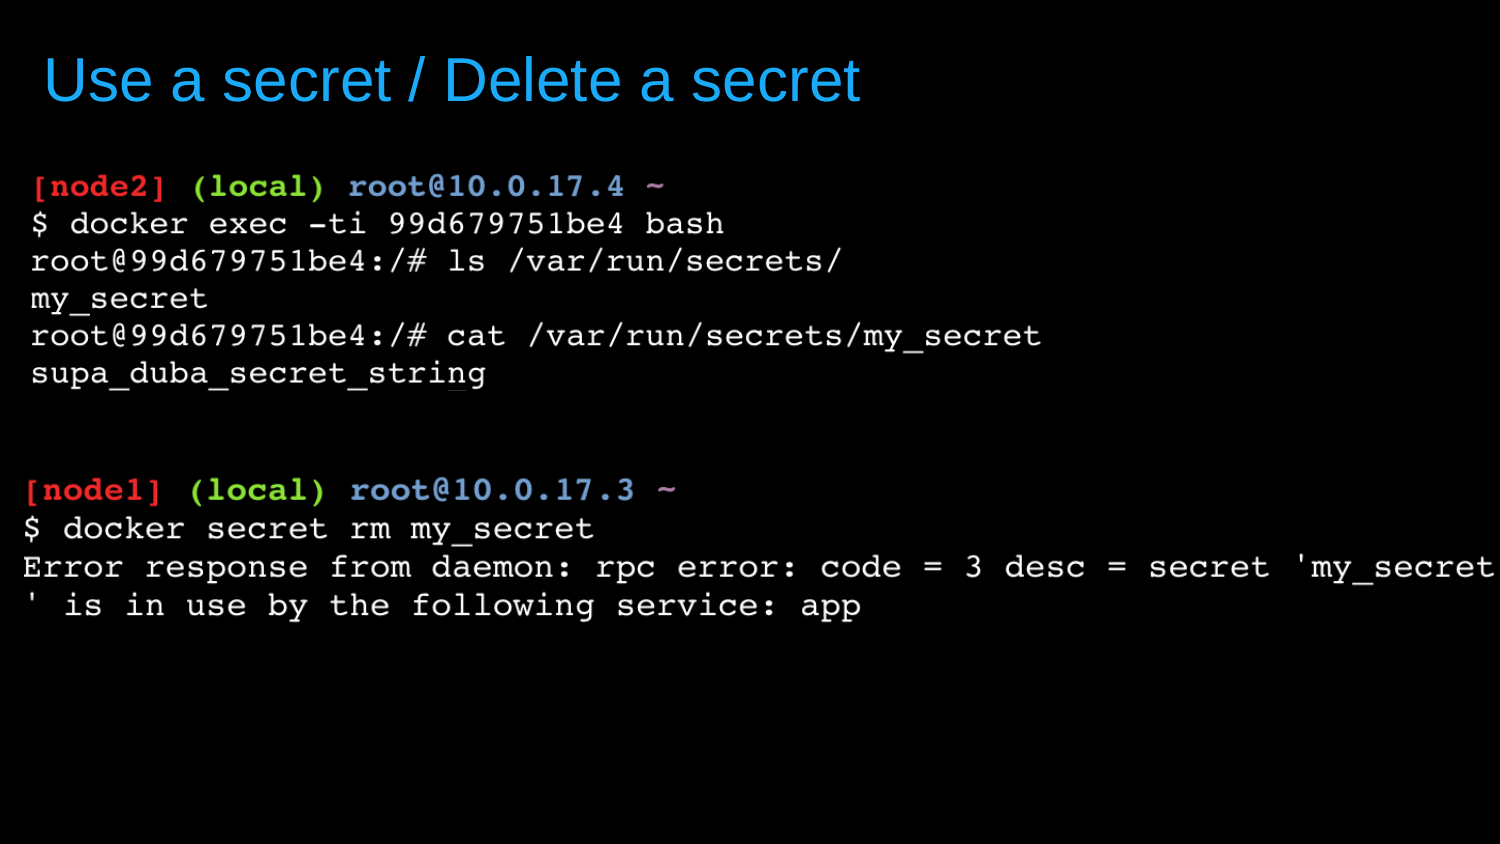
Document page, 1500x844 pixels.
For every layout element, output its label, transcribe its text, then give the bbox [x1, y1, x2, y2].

picture [24, 469, 1500, 628]
text_box Use a secret / Delete a secret [37, 41, 1463, 121]
picture [31, 169, 1202, 391]
